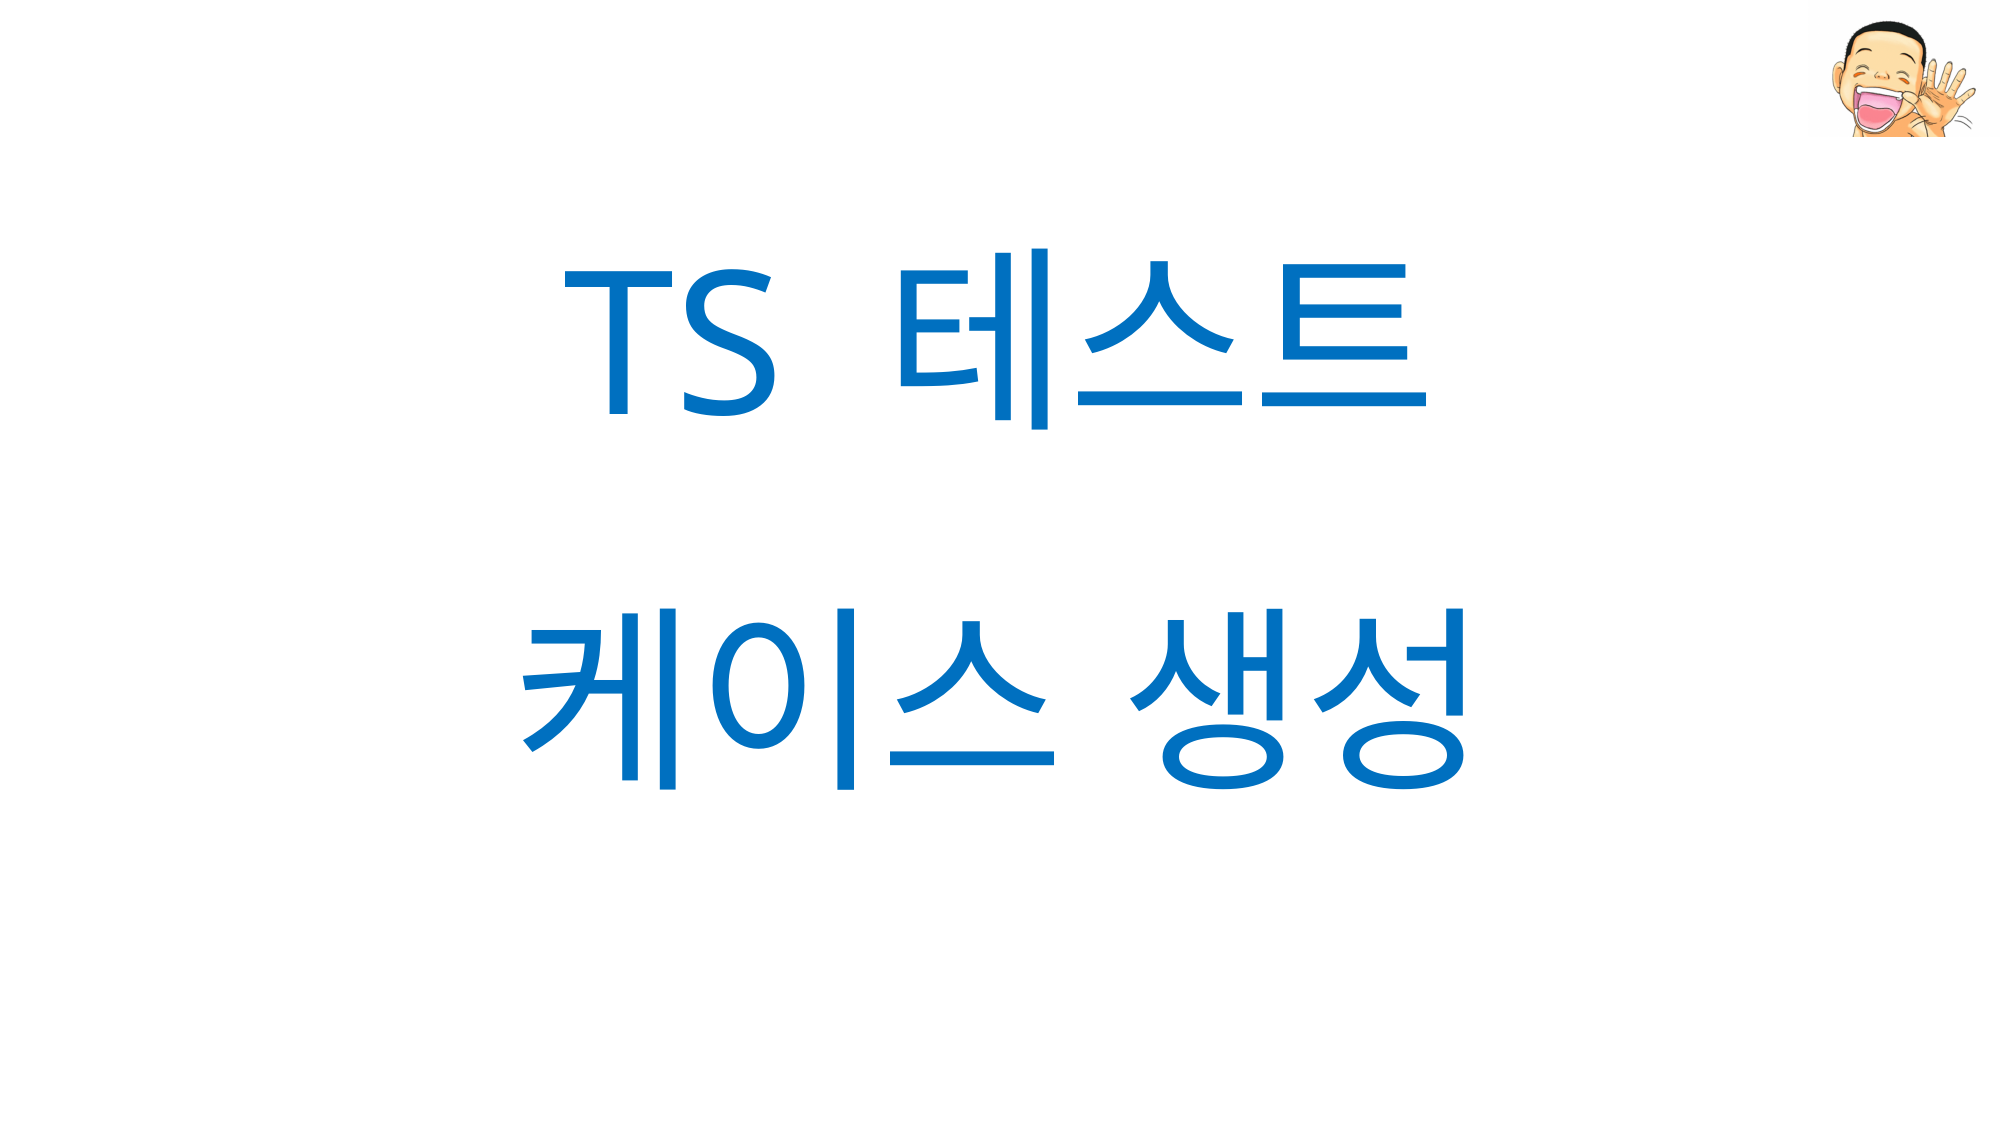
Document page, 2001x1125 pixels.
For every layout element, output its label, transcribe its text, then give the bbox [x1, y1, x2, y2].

picture [1808, 0, 2000, 86]
text_box TS 테스트 케이스 생성 [0, 86, 2000, 822]
